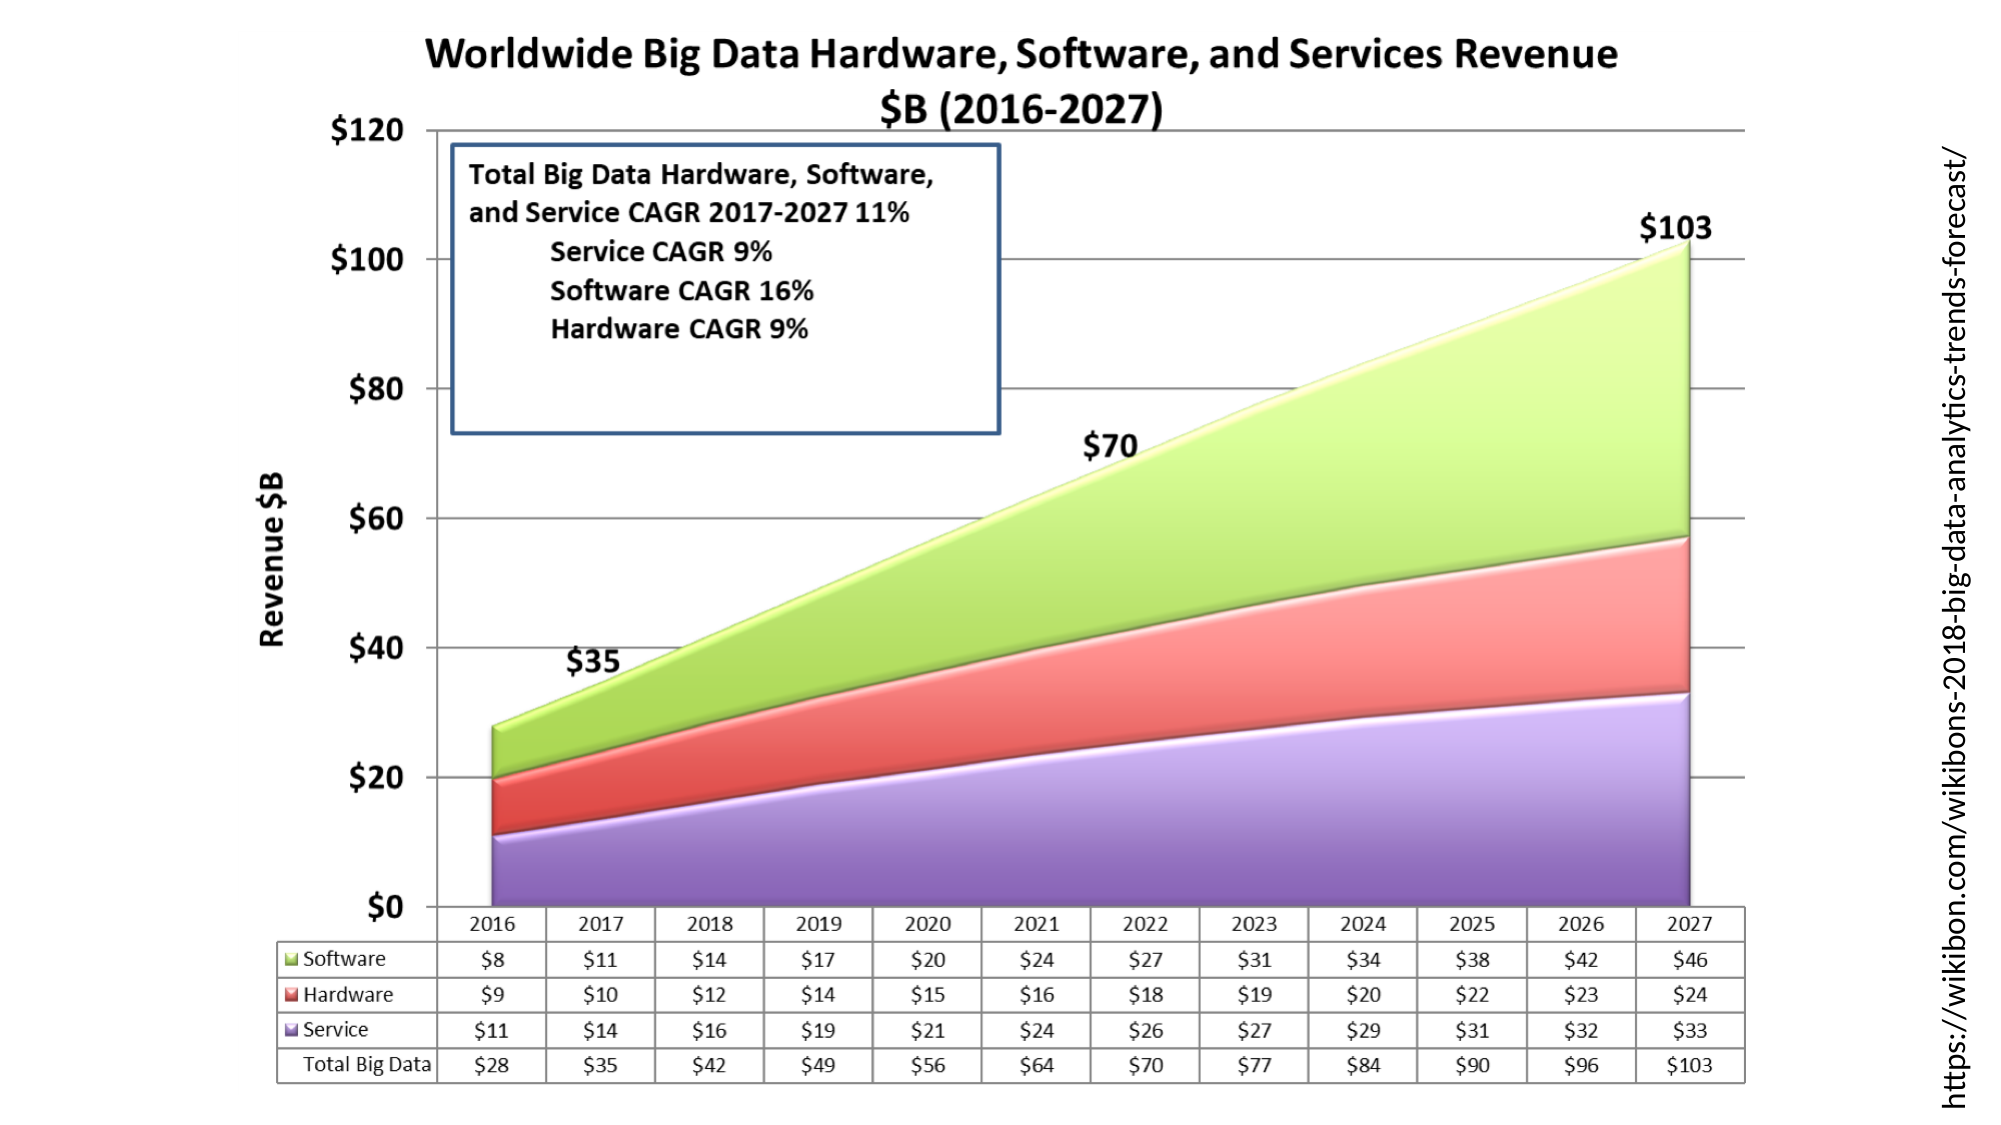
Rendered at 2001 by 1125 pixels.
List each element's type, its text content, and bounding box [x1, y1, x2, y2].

text_box https://wikibon.com/wikibons-2018-big-data-analytics-trends-forecast/ [1924, 0, 1995, 1125]
picture [237, 30, 1763, 1095]
